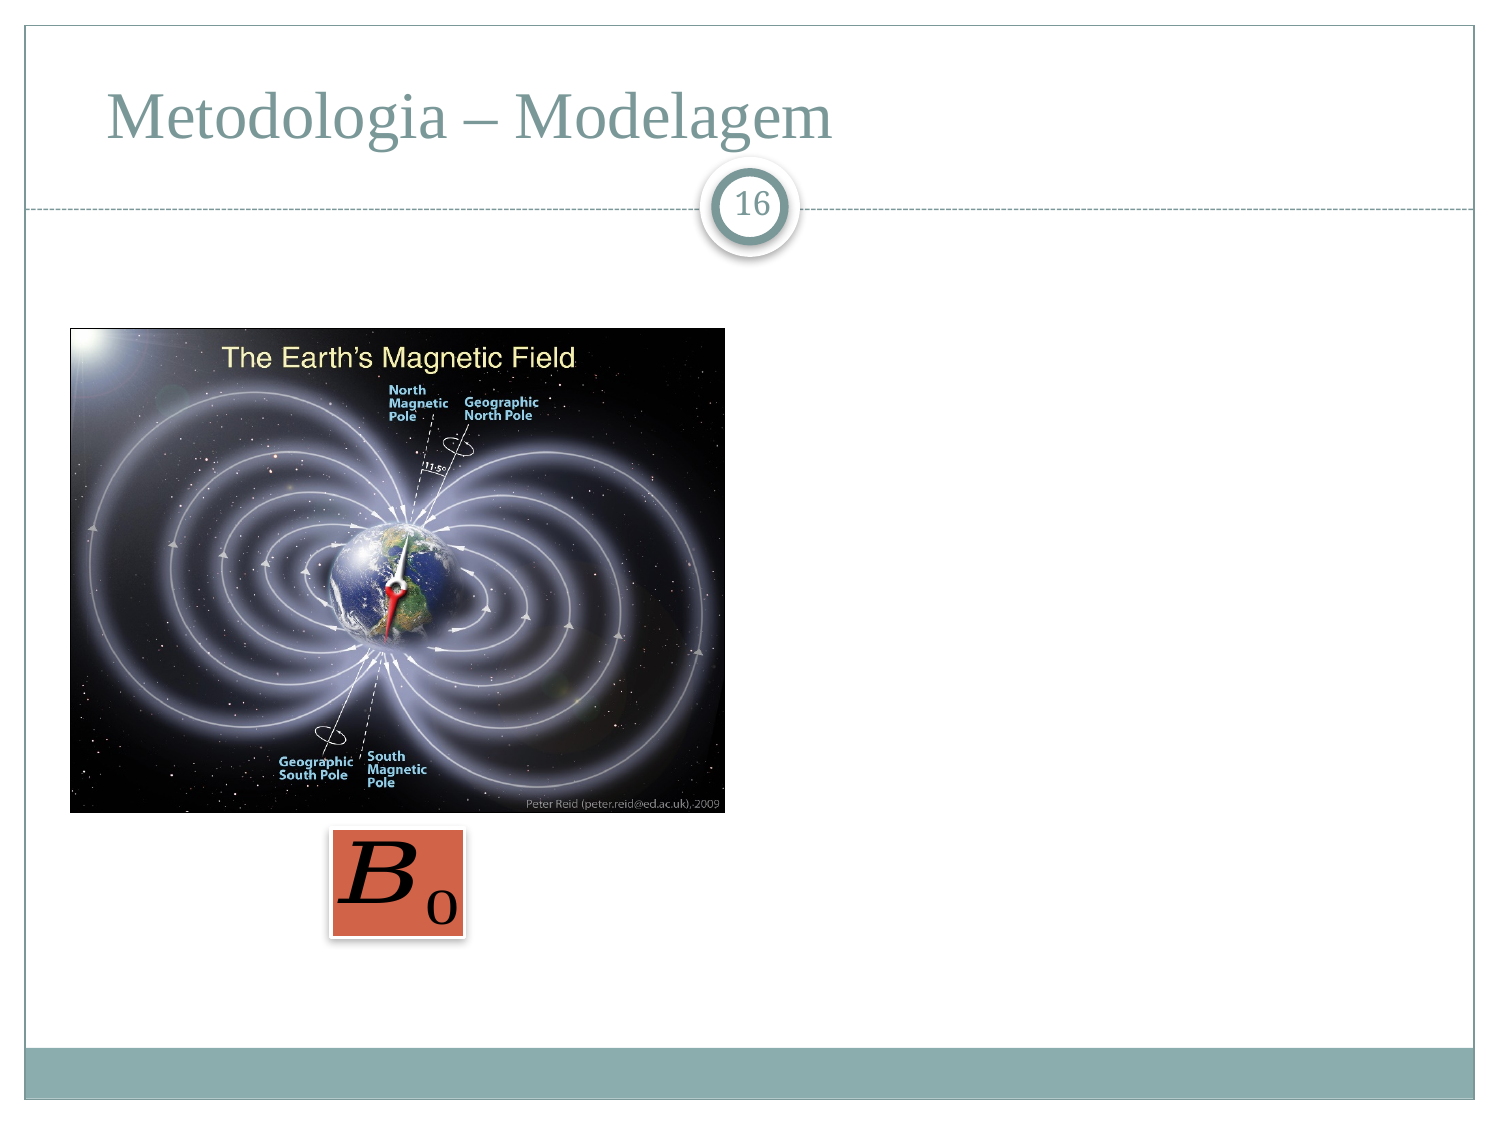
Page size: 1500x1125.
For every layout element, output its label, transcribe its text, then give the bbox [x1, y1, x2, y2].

slide_number 16 [715, 168, 791, 241]
picture [69, 327, 726, 813]
title Metodologia – Modelagem [92, 55, 1386, 160]
